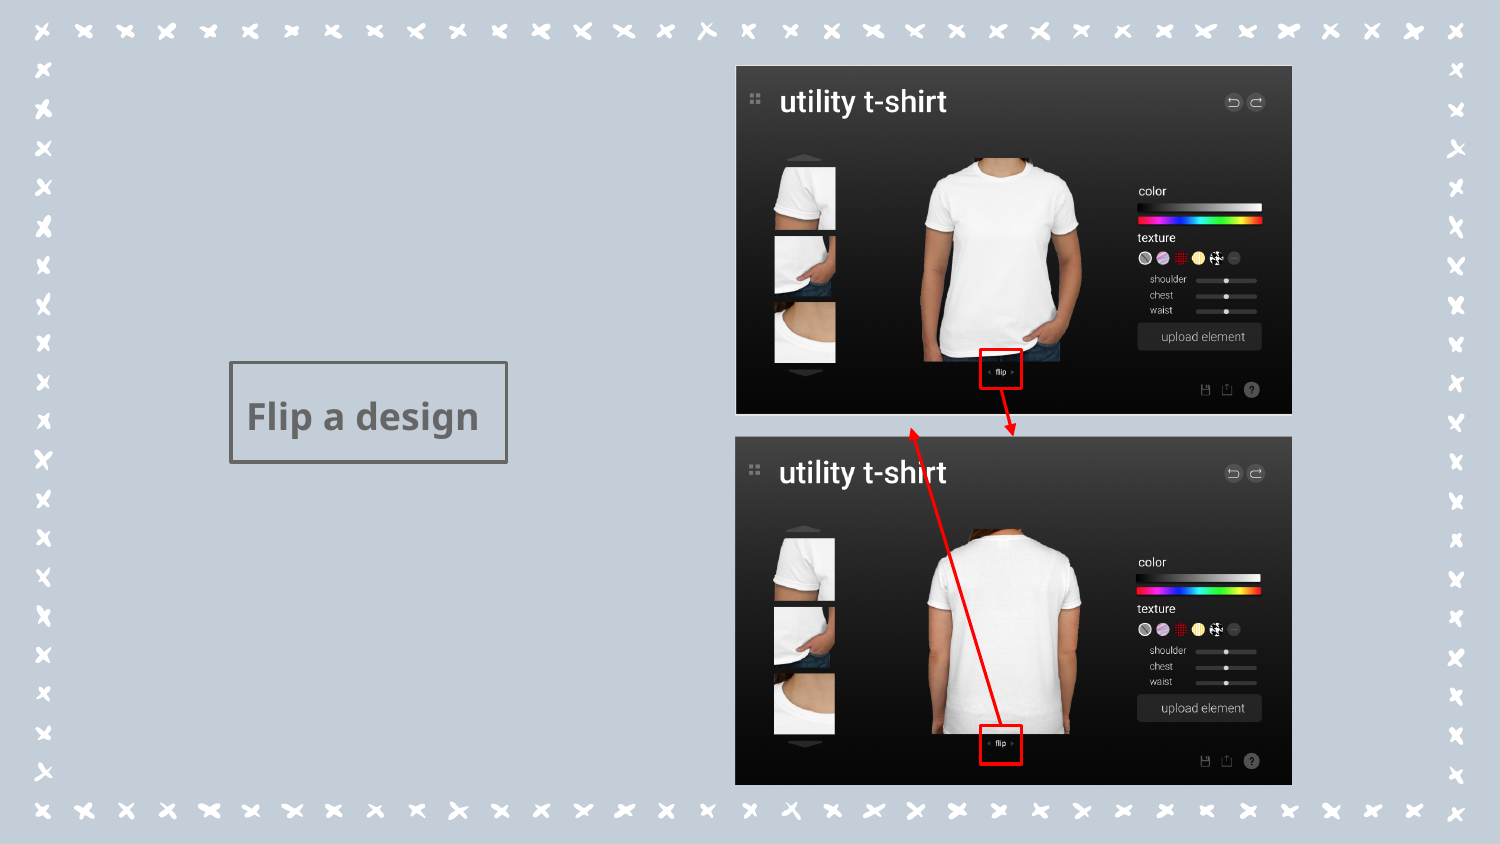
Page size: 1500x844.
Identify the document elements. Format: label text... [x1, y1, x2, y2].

text_box Flip a design [231, 362, 507, 462]
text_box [910, 427, 1002, 726]
picture [734, 436, 1292, 785]
picture [734, 65, 1292, 416]
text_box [1000, 388, 1014, 434]
